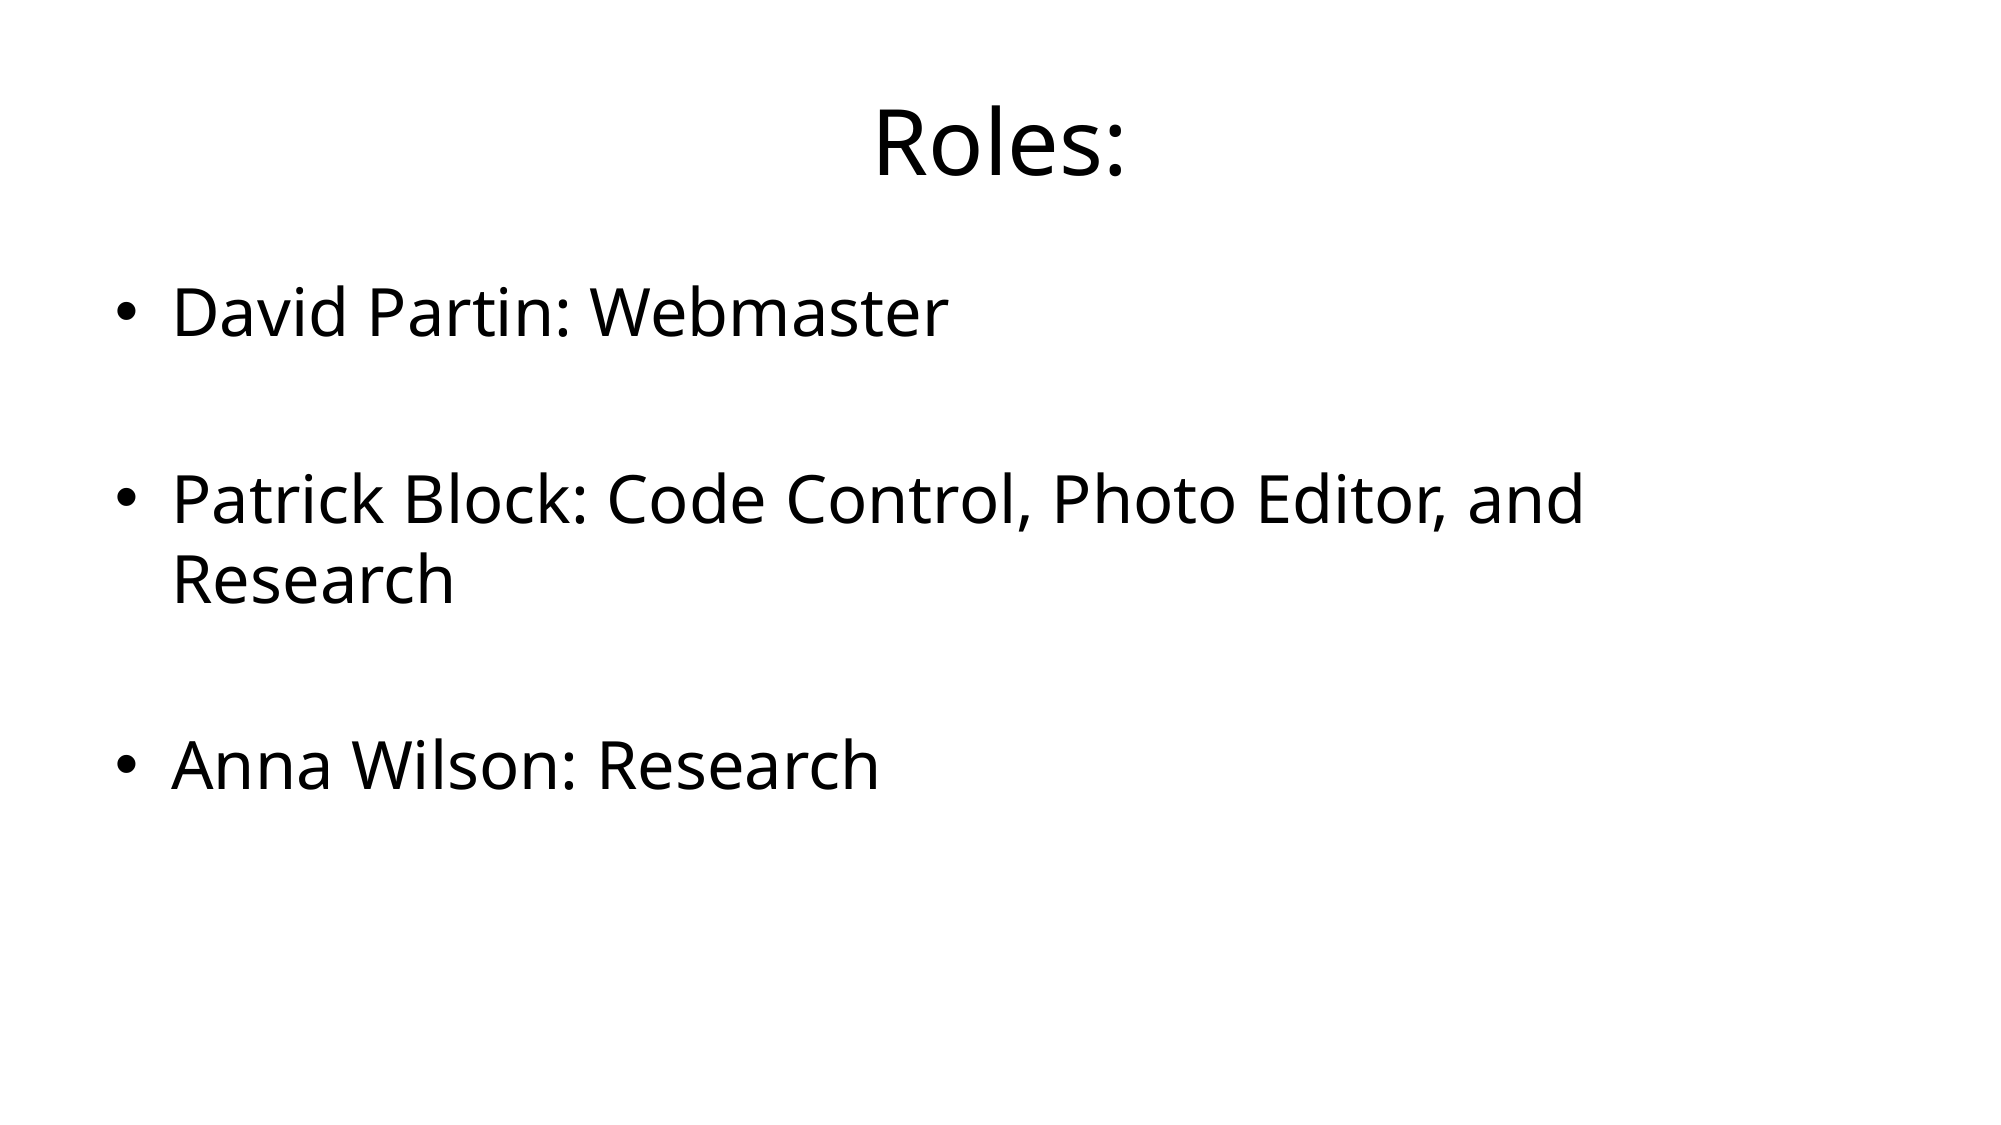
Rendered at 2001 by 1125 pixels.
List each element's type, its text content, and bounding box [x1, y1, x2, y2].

list David Partin: Webmaster Patrick Block: Code Control, Photo Editor, and Research Anna Wilson: Research [99, 262, 1900, 1005]
title Roles: [99, 45, 1900, 233]
